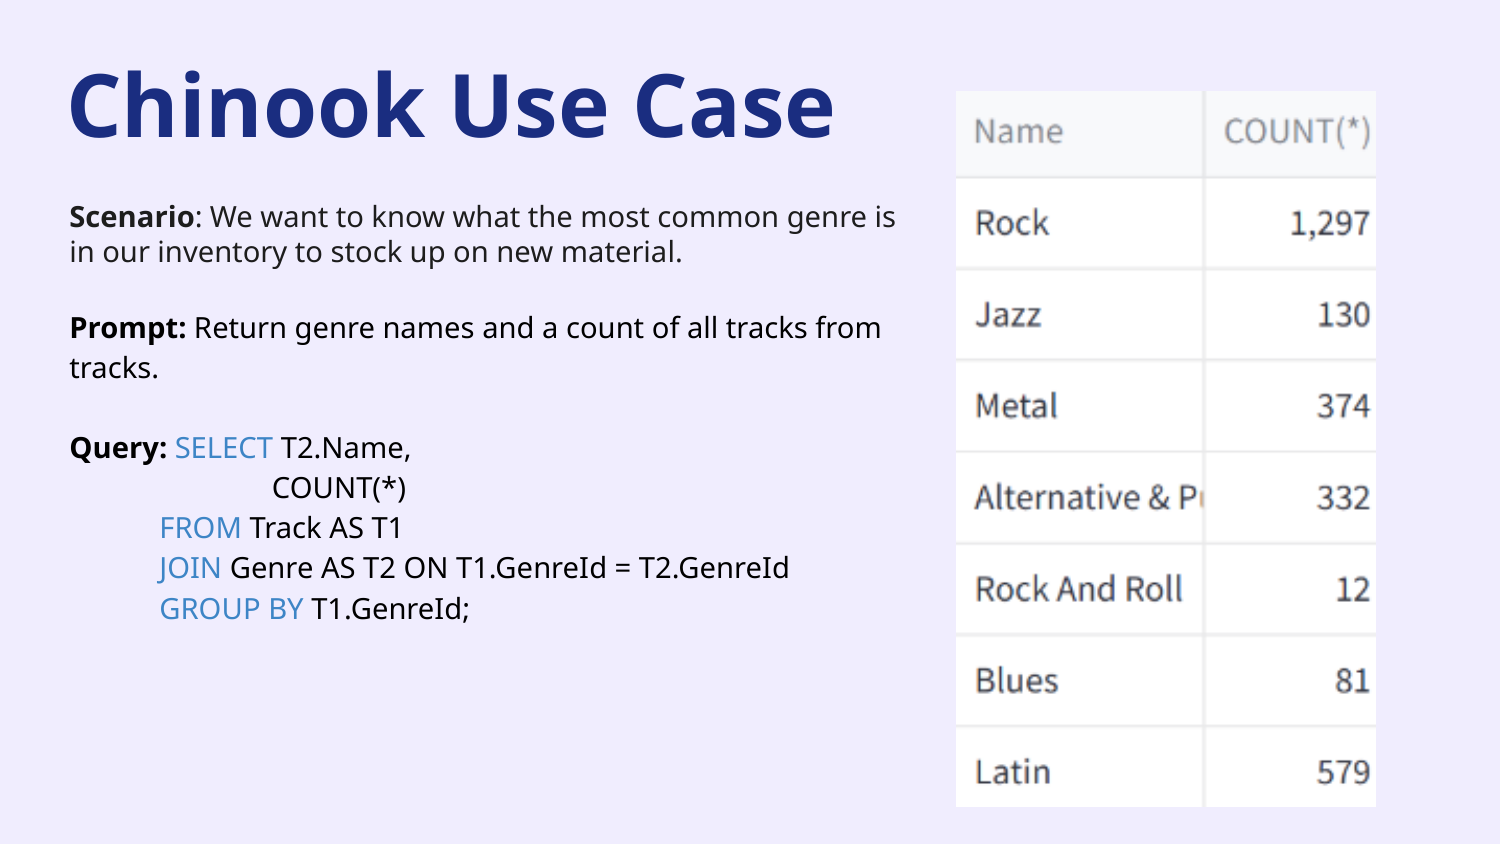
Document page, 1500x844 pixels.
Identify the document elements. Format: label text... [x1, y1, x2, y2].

list Scenario: We want to know what the most common genre is in our inventory to stock up on new material. Prompt: Return genre names and a count of all tracks from tracks. Query: SELECT T2.Name, COUNT(*) FROM Track AS T1 JOIN Genre AS T2 ON T1.GenreId = T2.GenreId GROUP BY T1.GenreId; [54, 183, 927, 745]
picture [955, 91, 1377, 807]
title Chinook Use Case [51, 35, 1449, 130]
